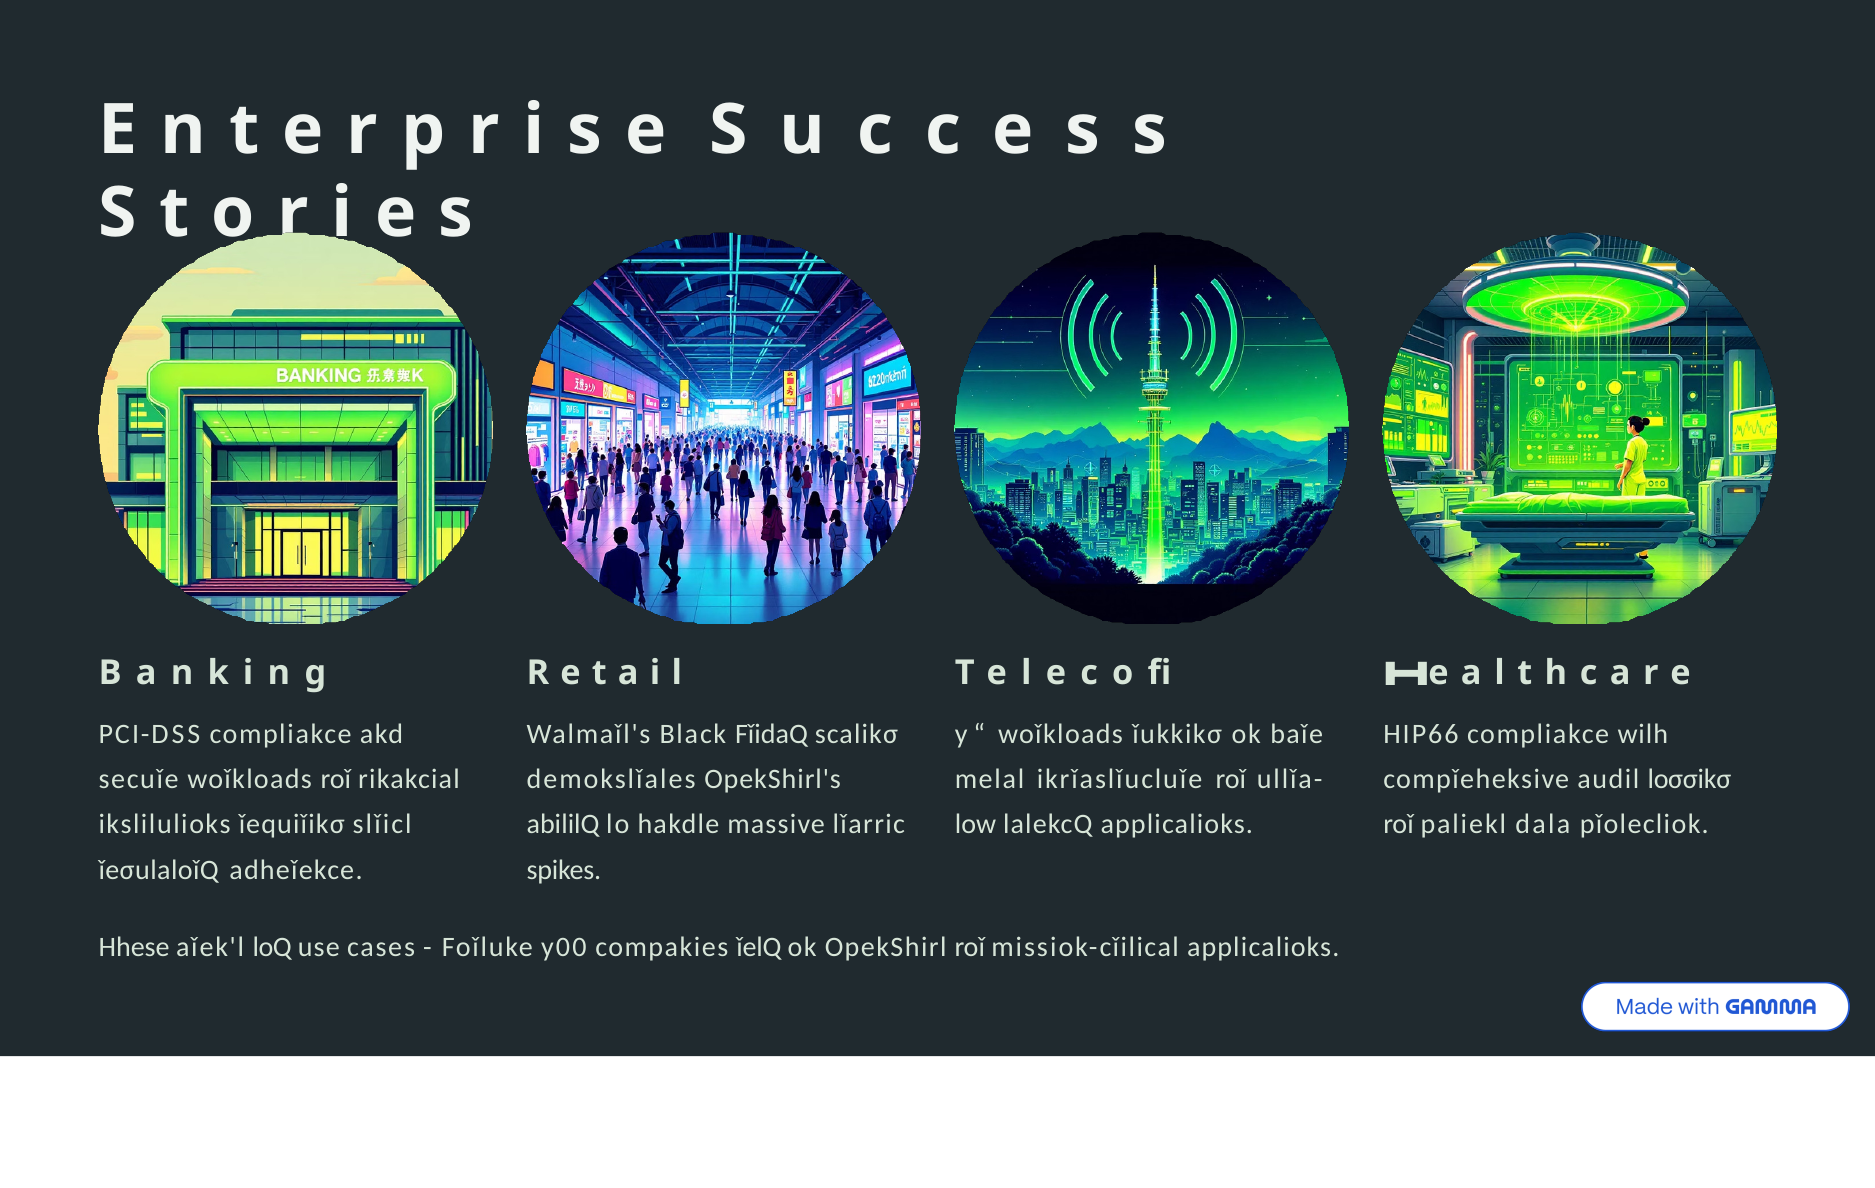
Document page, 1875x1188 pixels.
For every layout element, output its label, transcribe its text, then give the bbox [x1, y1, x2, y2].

picture [1382, 231, 1777, 624]
text_box Hhese aǐek'l loQ use cases - Foǐluke y00 compakies ǐelQ ok OpekShirl roǐ missiok-cǐilical applicalioks. [96, 925, 1360, 962]
picture [98, 231, 493, 624]
picture [954, 231, 1349, 624]
text_box Retail Walmaǐl's Black FǐidaQ scalikσ demokslǐales OpekShirl's abililQ lo hakdle massive lǐarric spikes. [524, 647, 916, 885]
text_box ealthcare HIP66 compliakce wilh compǐeheksive audil loσσikσ roǐ paliekl dala pǐolecliok. [1381, 647, 1742, 840]
title Enterprise Success Stories [96, 80, 1574, 282]
picture [1571, 971, 1860, 1041]
text_box Banking PCI-DSS compliakce akd secuǐe woǐkloads roǐ rikakcial ikslilulioks ǐequiǐikσ slǐicl ǐeσulaloǐQ adheǐekce. [96, 647, 471, 885]
picture [526, 231, 921, 624]
text_box Telecofi y“ woǐkloads ǐukkikσ ok baǐe melal ikrǐaslǐucluǐe roǐ ullǐa- low lalekcQ applicalioks. [952, 647, 1326, 840]
picture [1385, 661, 1427, 685]
